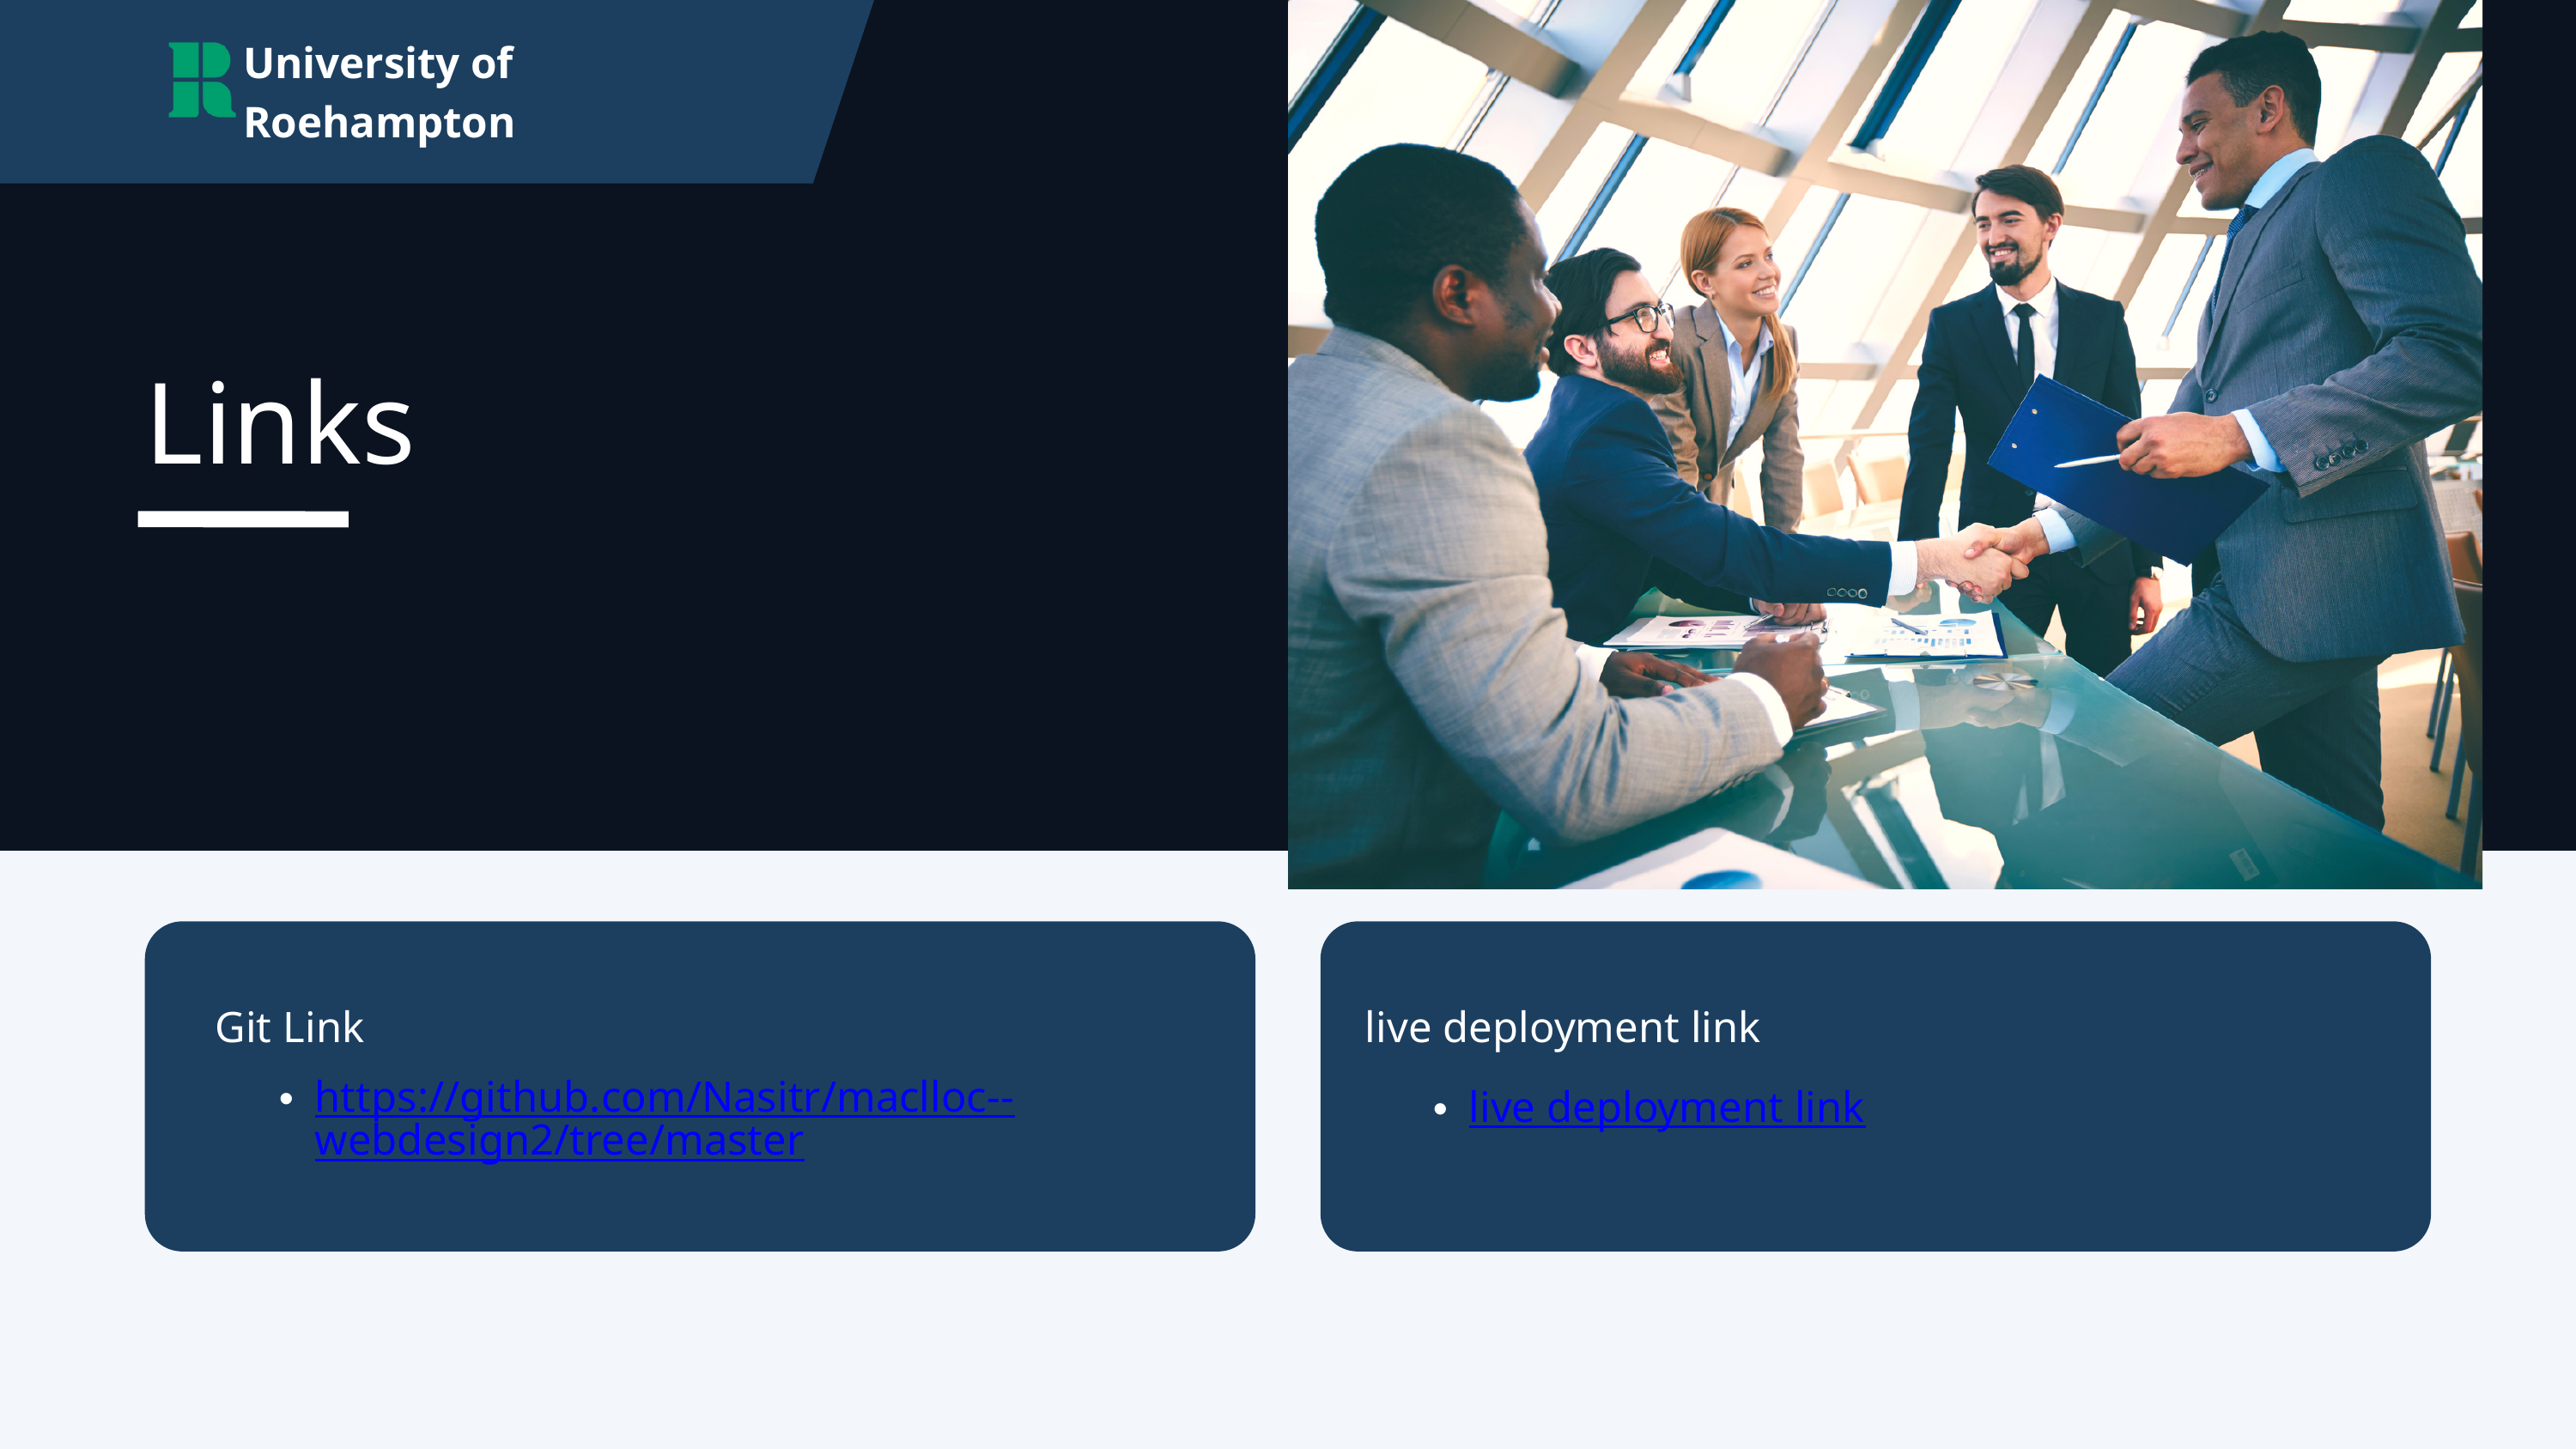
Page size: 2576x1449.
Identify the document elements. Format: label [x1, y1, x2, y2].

text_box [1287, 0, 2483, 890]
text_box [0, 0, 1285, 851]
text_box [144, 921, 1256, 1252]
text_box [2483, 0, 2576, 851]
text_box [1320, 921, 2432, 1252]
text_box [0, 0, 875, 184]
